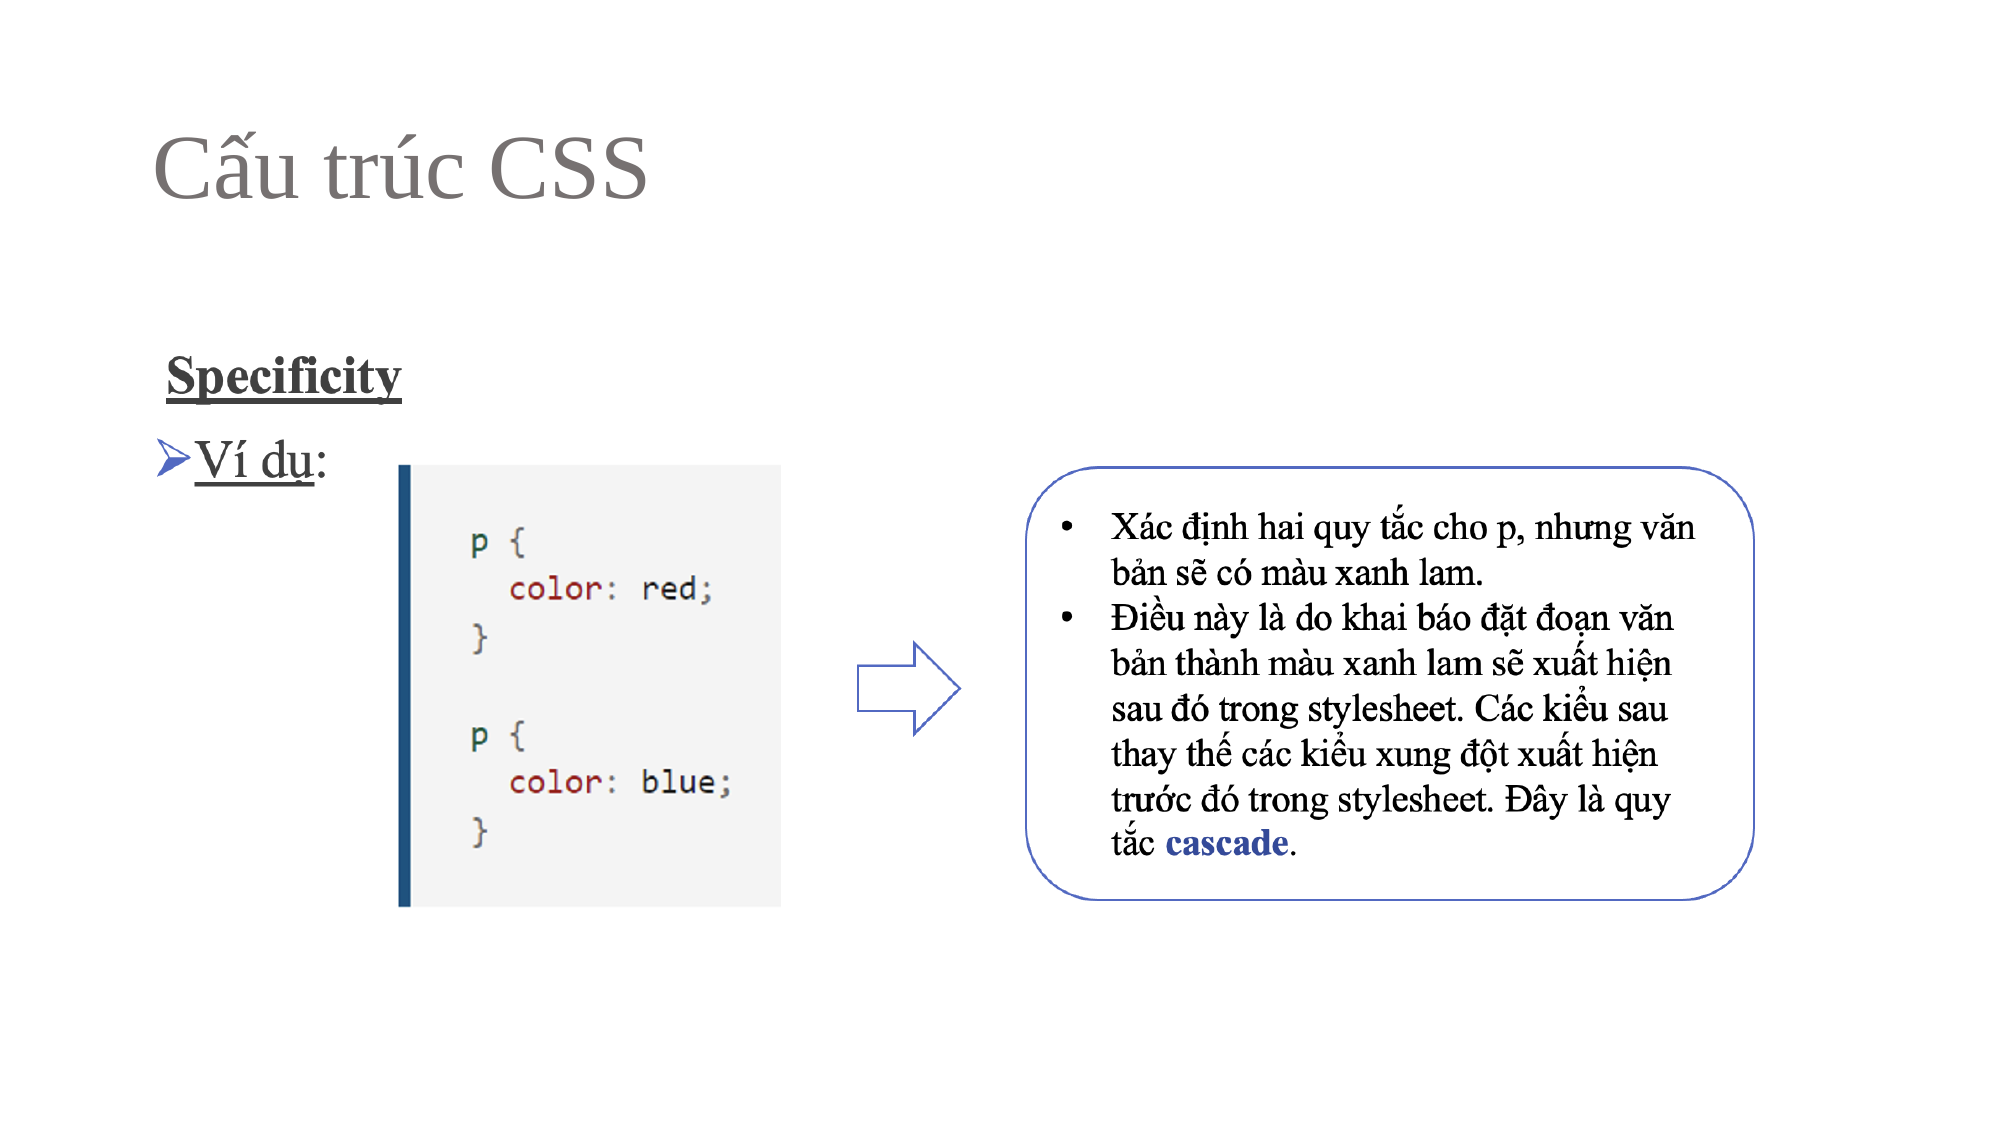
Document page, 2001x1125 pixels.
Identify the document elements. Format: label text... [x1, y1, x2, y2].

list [137, 329, 1863, 984]
title Cấu trúc CSS [137, 59, 1863, 278]
